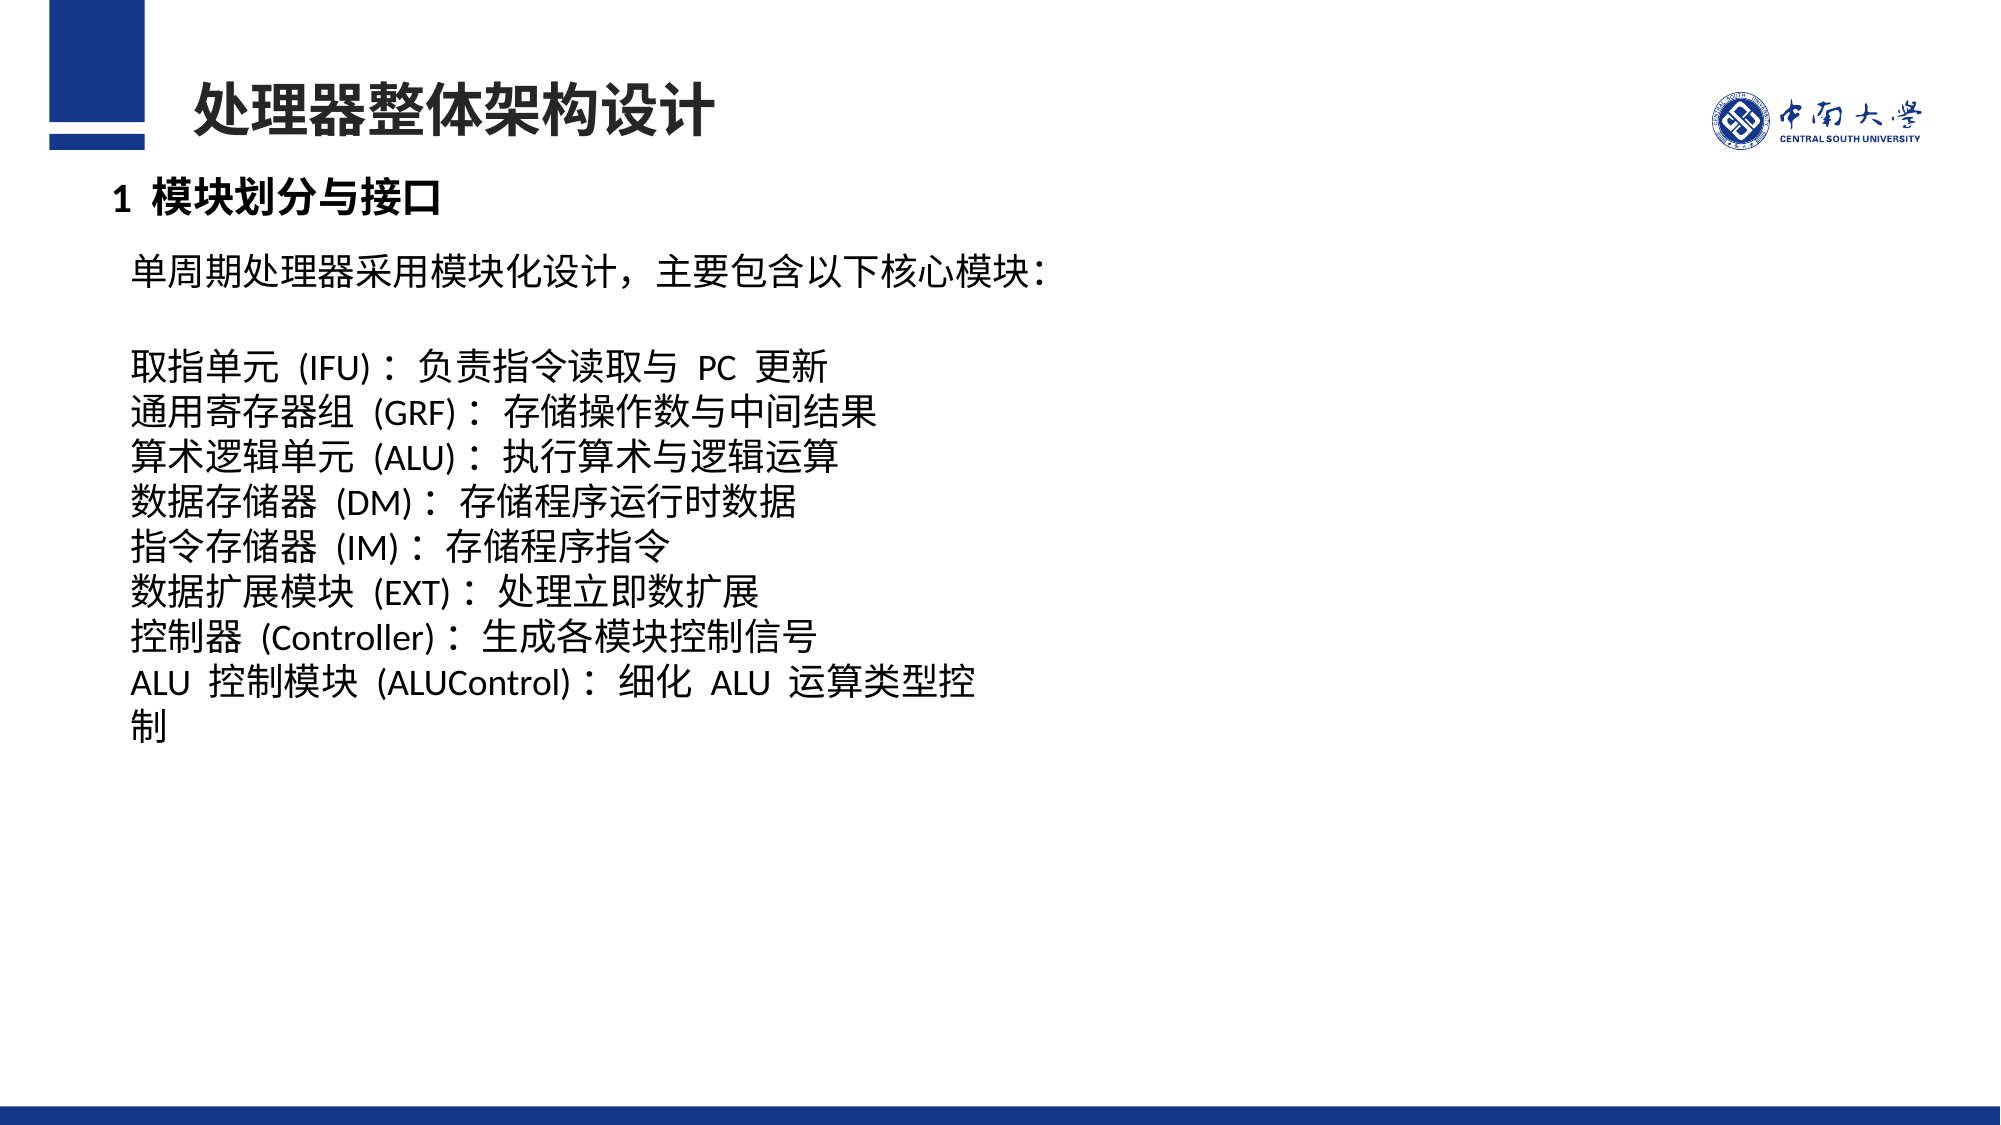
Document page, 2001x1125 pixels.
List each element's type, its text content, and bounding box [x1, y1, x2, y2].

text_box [1712, 91, 1922, 150]
text_box [48, 0, 146, 123]
text_box [48, 133, 146, 151]
text_box 单周期处理器采用模块化设计，主要包含以下核心模块： [115, 240, 1116, 301]
text_box [0, 1105, 2000, 1125]
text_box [177, 66, 750, 164]
text_box 1 模块划分与接口 [96, 163, 1097, 228]
text_box 取指单元 (IFU)：负责指令读取与 PC 更新 通用寄存器组 (GRF)：存储操作数与中间结果 算术逻辑单元 (ALU)：执行算术与逻辑运算 数据存储器 (DM)：存储程序运行时数据 指令存储器 (IM)：存储程序指令 数据扩展模块 (EXT)：处理立即数扩展 控制器 (Controller)：生成各模块控制信号 ALU 控制模块 (ALUControl)：细化 ALU 运算类型控制 [115, 336, 1028, 756]
